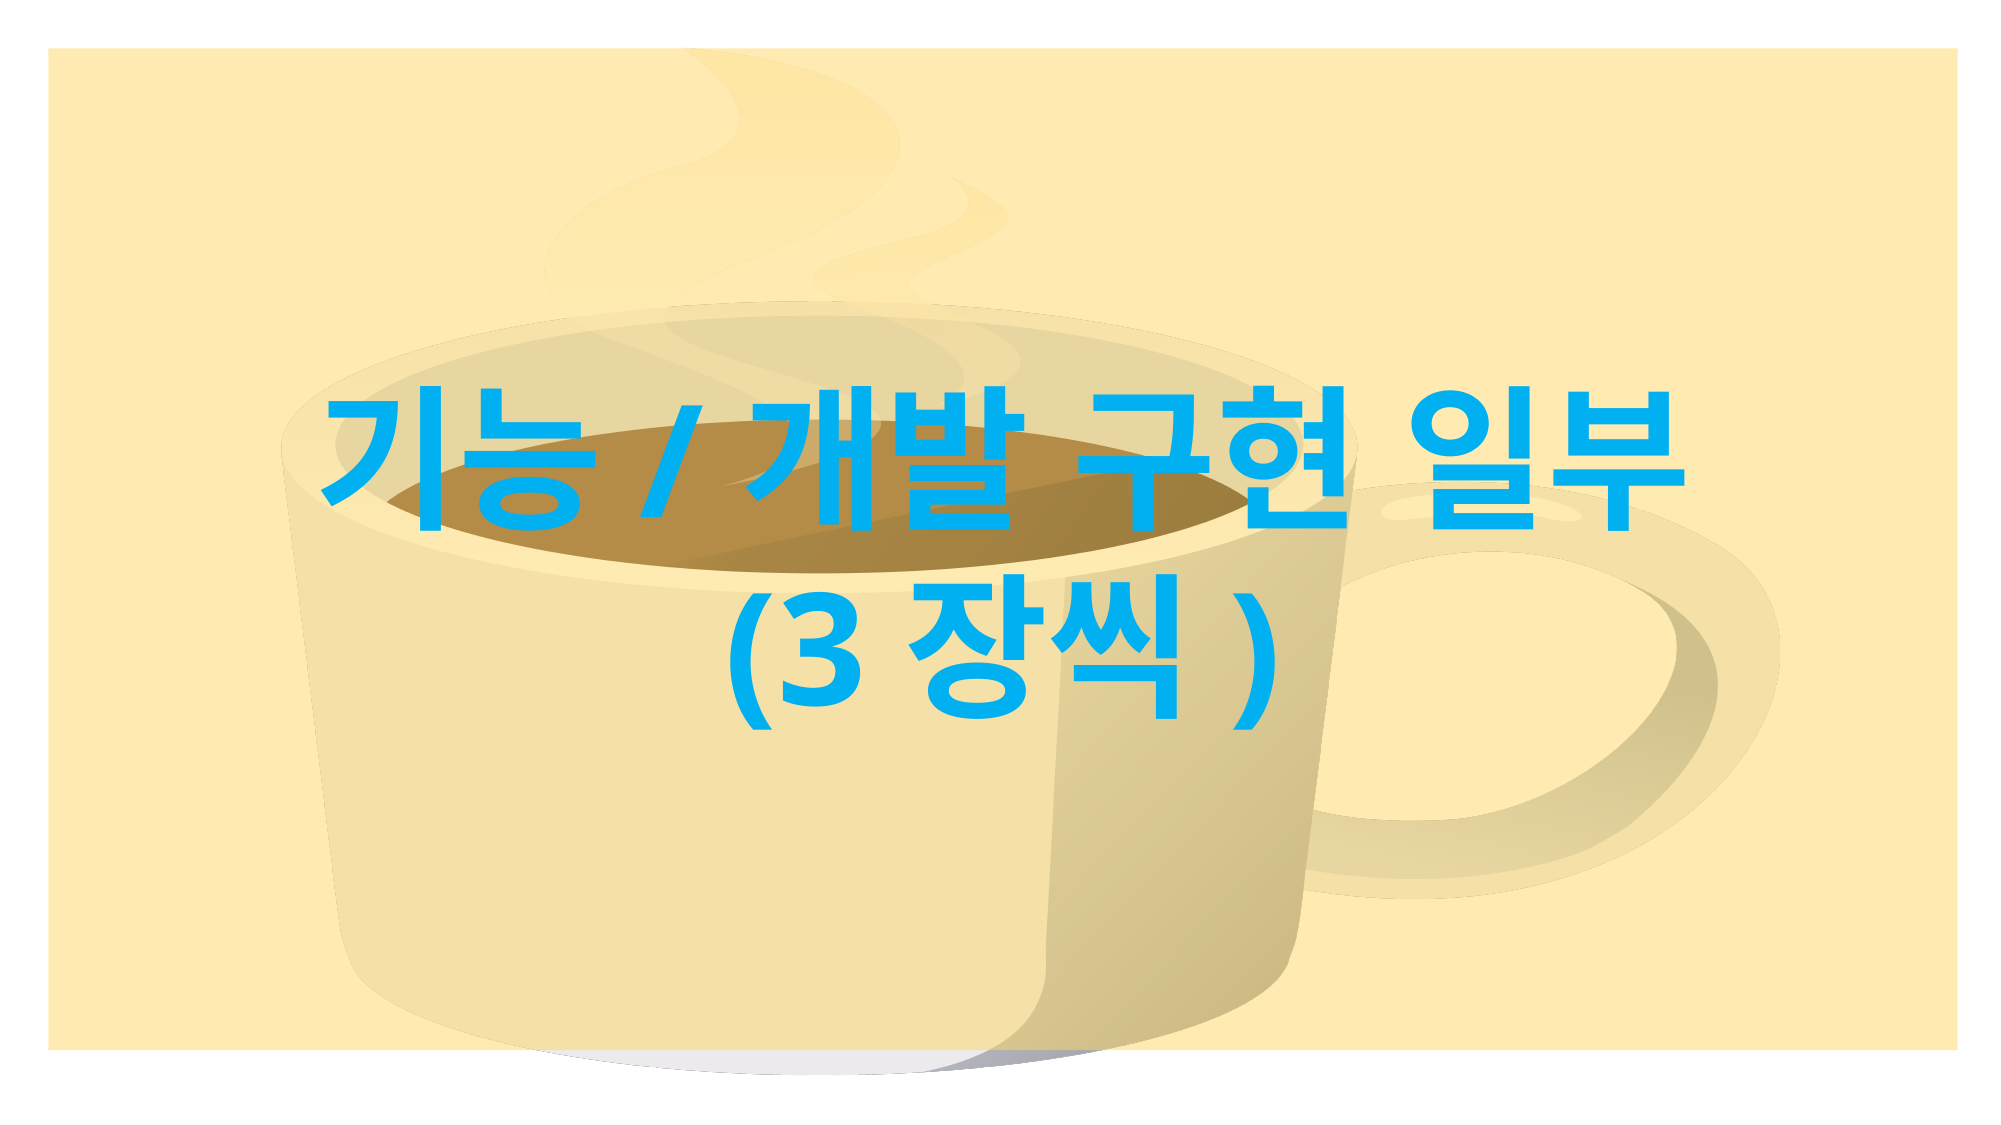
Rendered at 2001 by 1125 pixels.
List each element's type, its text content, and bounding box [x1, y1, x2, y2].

picture [0, 0, 2001, 1125]
text_box 기능/개발 구현 일부 (3장씩) [47, 47, 1959, 1051]
